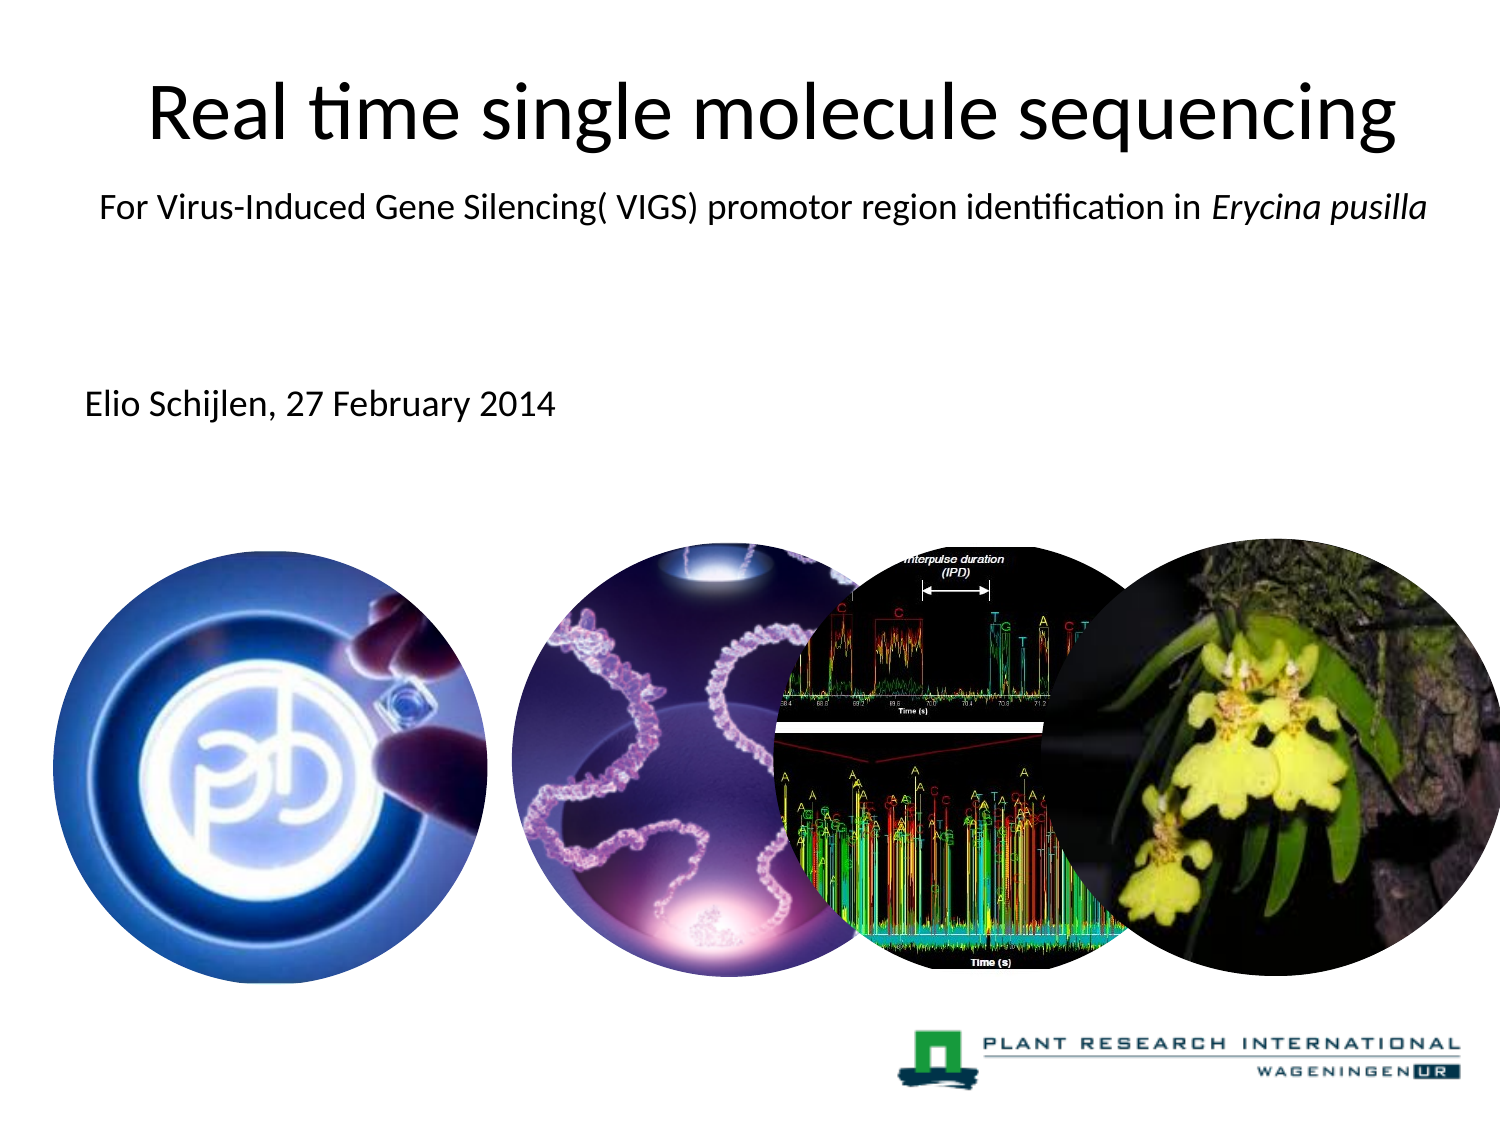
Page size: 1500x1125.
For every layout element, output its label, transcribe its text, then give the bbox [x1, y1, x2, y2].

list For Virus-Induced Gene Silencing( VIGS) promotor region identification in Erycina pusilla [79, 174, 1466, 236]
title Real time single molecule sequencing [80, 37, 1466, 174]
picture [511, 538, 1500, 978]
list Elio Schijlen, 27 February 2014 [78, 371, 1465, 432]
picture [832, 990, 1500, 1125]
picture [52, 550, 488, 986]
